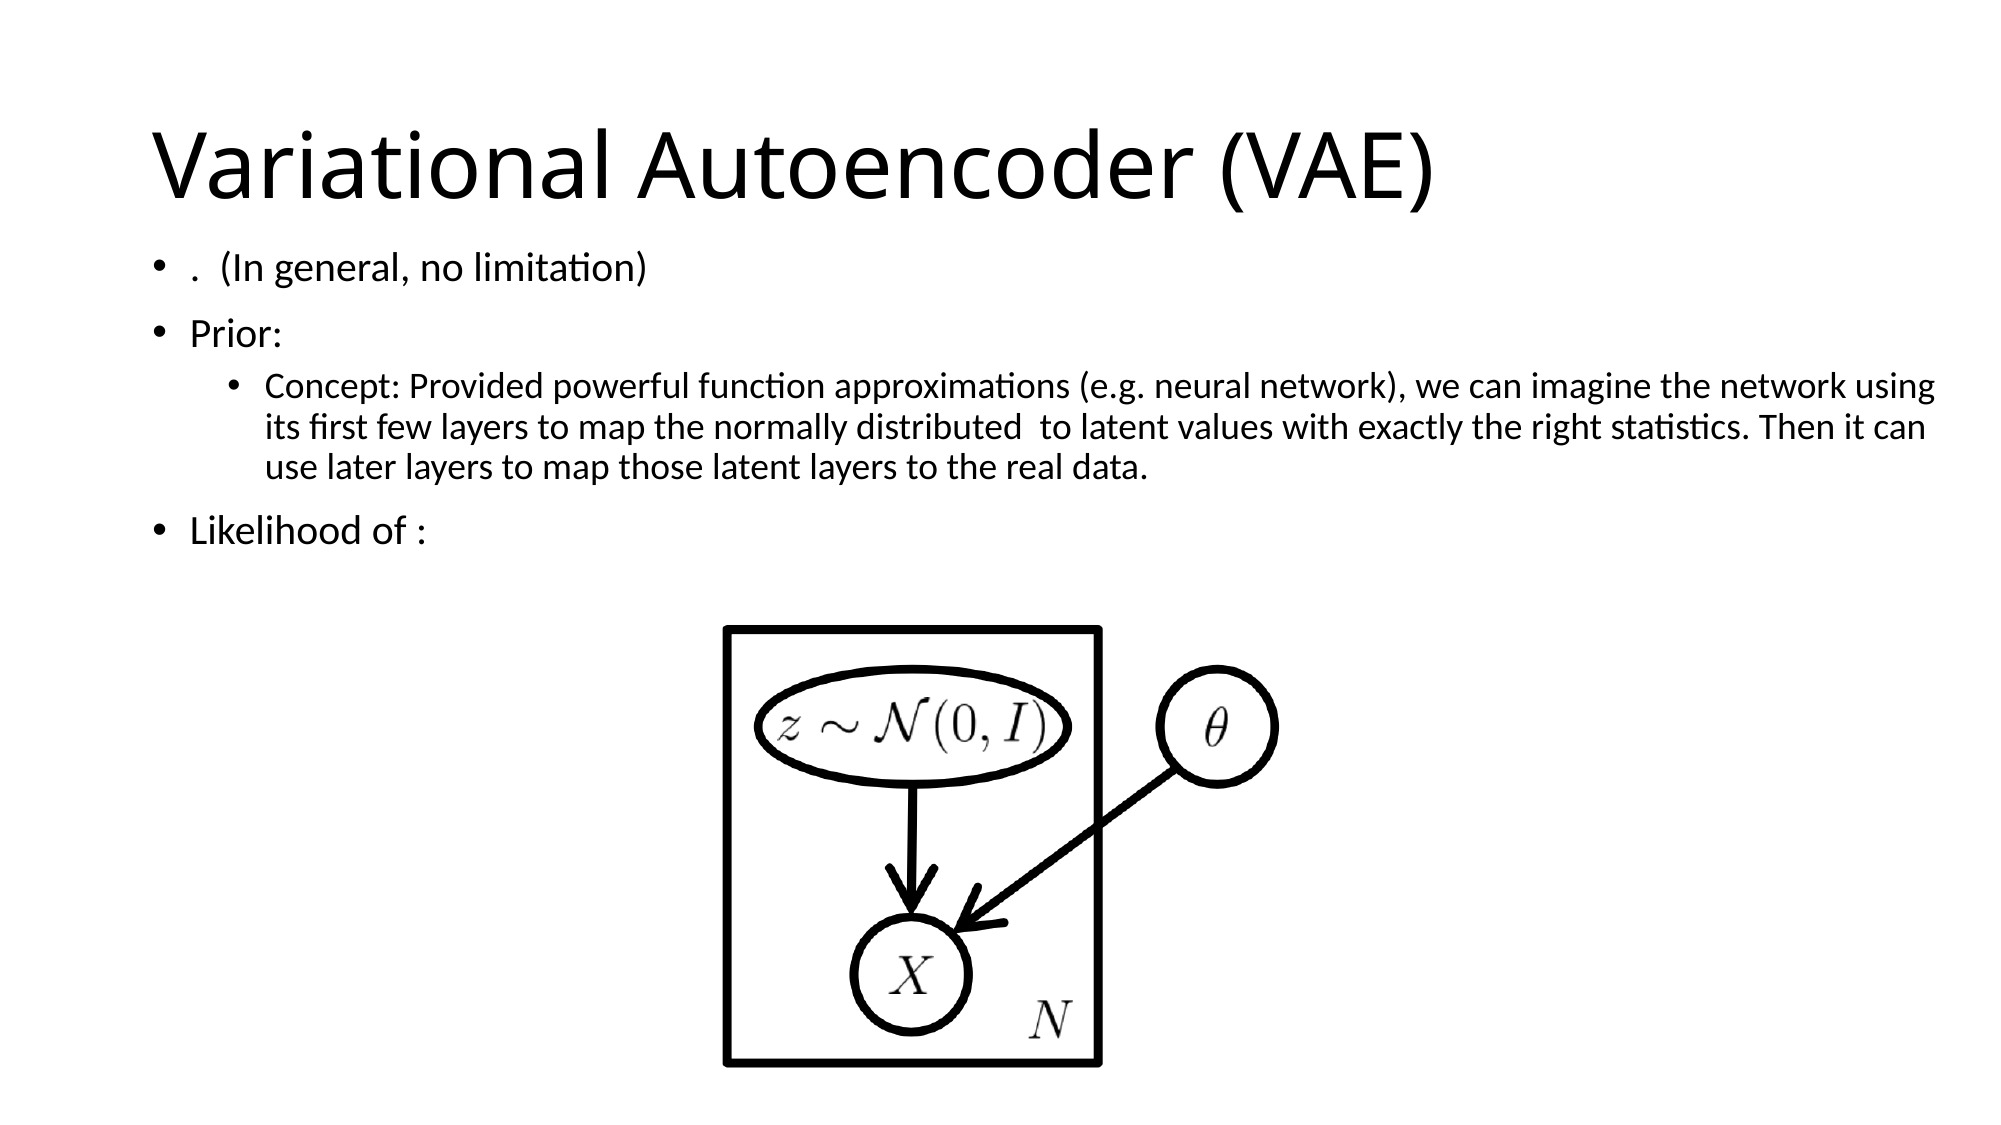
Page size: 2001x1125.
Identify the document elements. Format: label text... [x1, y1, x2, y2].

title Variational Autoencoder (VAE) [137, 59, 1863, 278]
picture [701, 605, 1299, 1091]
